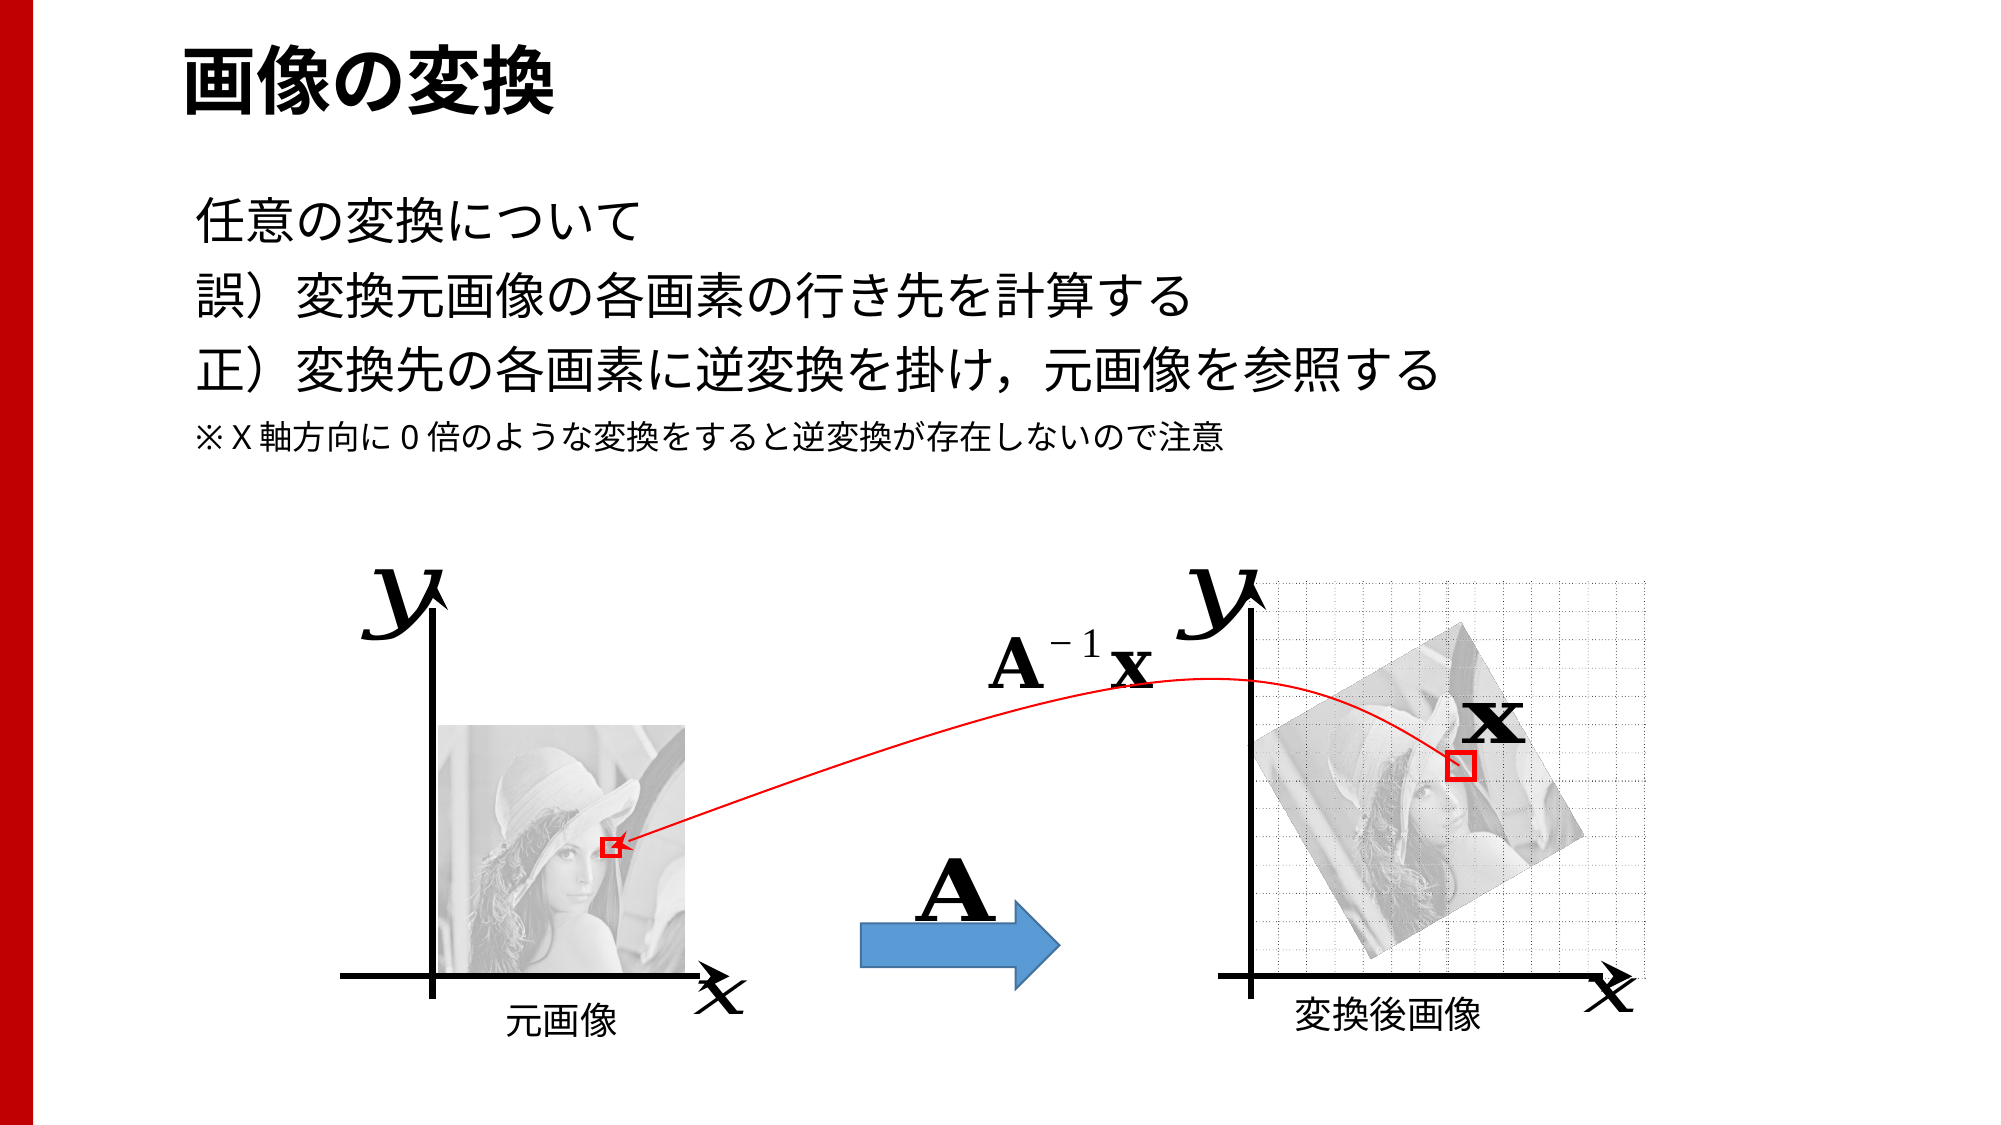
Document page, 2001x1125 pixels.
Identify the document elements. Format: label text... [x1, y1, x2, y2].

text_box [602, 618, 1531, 857]
title 画像の変換 [166, 23, 2000, 145]
picture [1242, 857, 1250, 976]
text_box 元画像 [490, 989, 633, 1050]
list 任意の変換について 誤）変換元画像の各画素の行き先を計算する 正）変換先の各画素に逆変換を掛け，元画像を参照する ※ X軸方向に0倍のような変換をすると逆変換が存在しないので注意 [180, 188, 1917, 532]
picture [438, 725, 685, 973]
text_box [859, 898, 1061, 992]
text_box 変換後画像 [1279, 988, 1497, 1044]
picture [1242, 977, 1250, 988]
picture [1242, 581, 1250, 618]
picture [1251, 581, 1647, 988]
